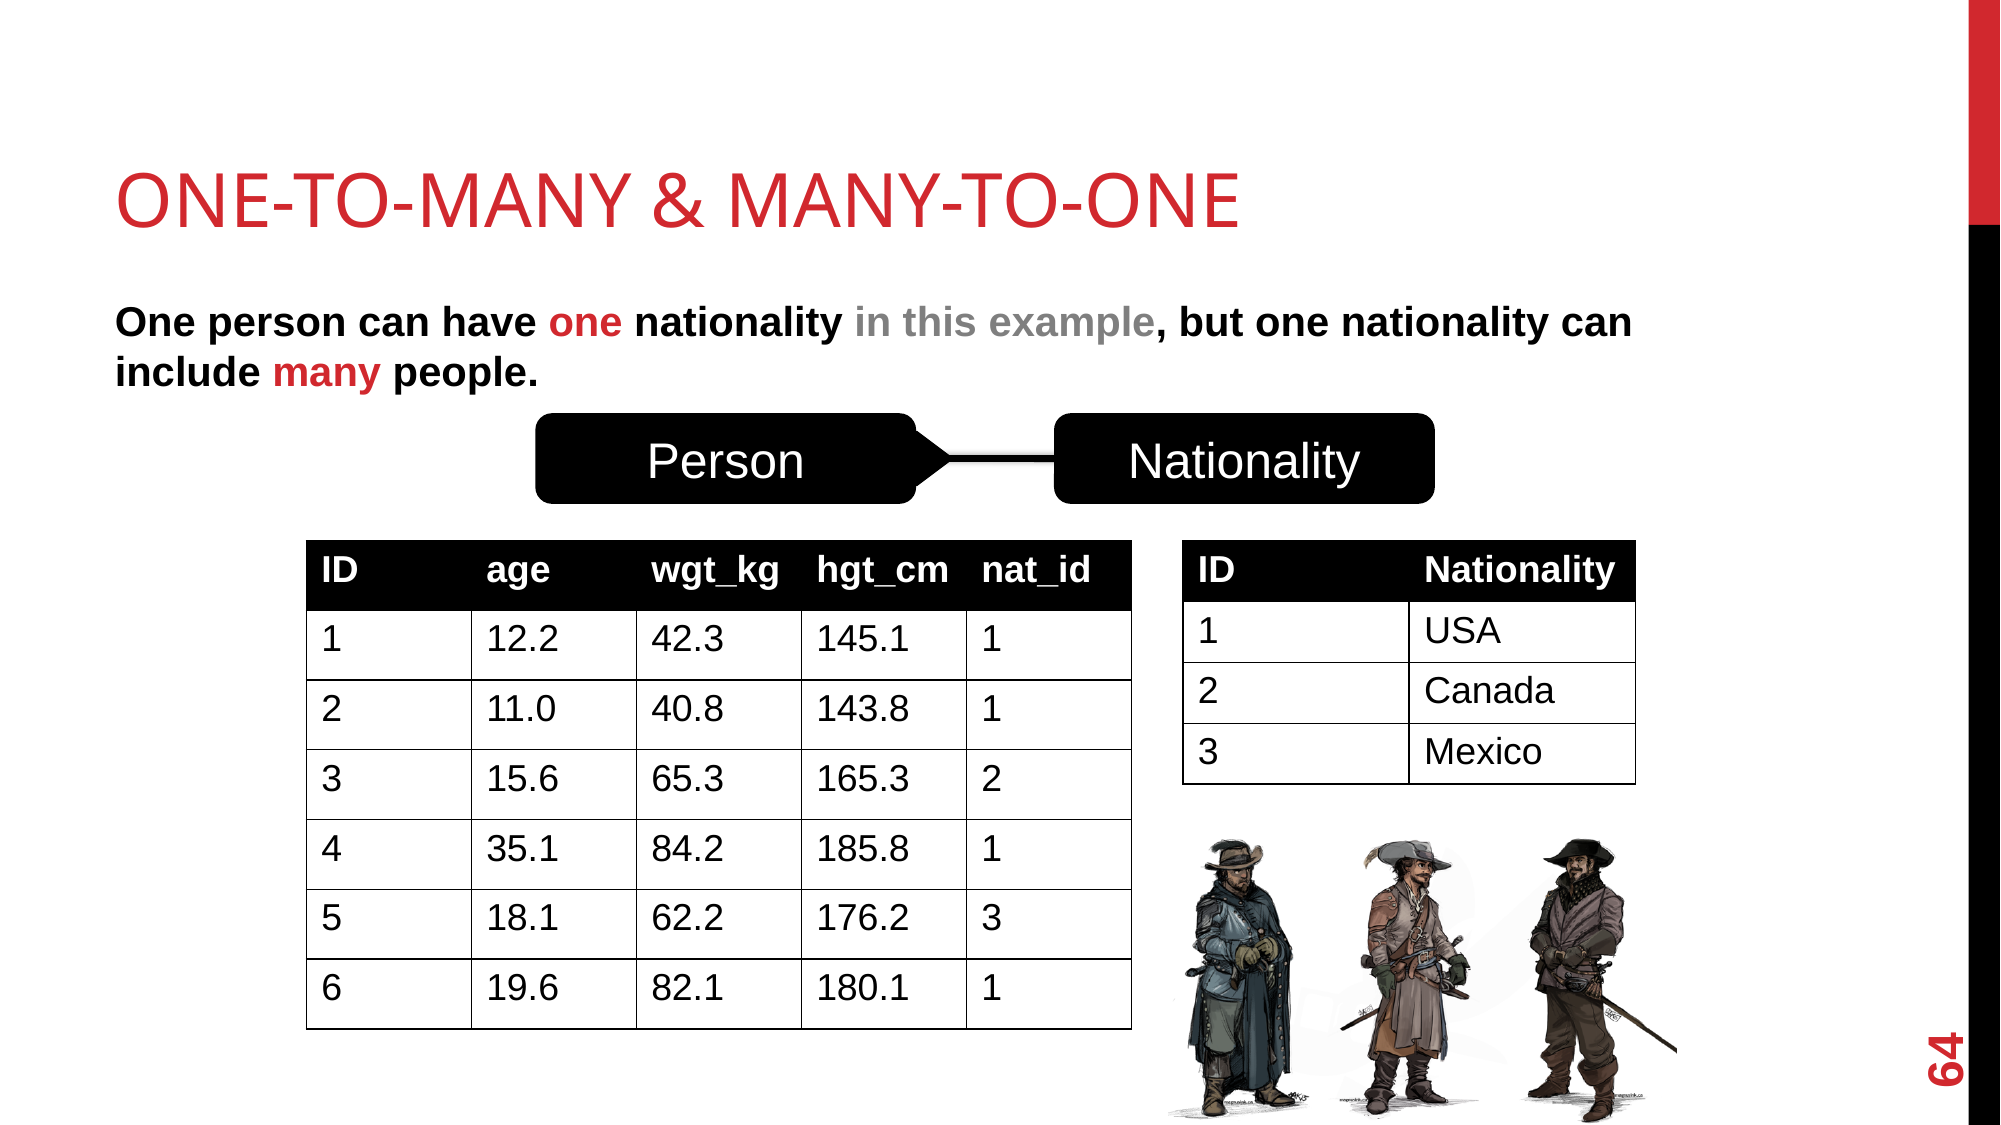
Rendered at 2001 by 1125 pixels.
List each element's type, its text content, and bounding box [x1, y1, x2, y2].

table_cell 1 [967, 611, 1131, 679]
table_cell 3 [307, 750, 471, 819]
table_cell 145.1 [802, 611, 966, 679]
table_cell 3 [967, 890, 1131, 958]
slide_number <number> [1903, 887, 1984, 1104]
table_header Nationality [1410, 541, 1635, 601]
table_cell 2 [307, 681, 471, 749]
table_cell 62.2 [637, 890, 801, 958]
table_cell Mexico [1410, 724, 1635, 783]
table_cell 6 [307, 960, 471, 1028]
table_cell 1 [967, 681, 1131, 749]
table_cell Canada [1410, 663, 1635, 723]
table_cell 40.8 [637, 681, 801, 749]
table_header ID [307, 541, 471, 610]
table_cell 15.6 [472, 750, 636, 819]
table_cell 12.2 [472, 611, 636, 679]
table_cell 3 [1184, 724, 1408, 783]
table_header nat_id [967, 541, 1131, 610]
table_cell 2 [1184, 663, 1408, 723]
table_cell 42.3 [637, 611, 801, 679]
table_header ID [1184, 541, 1408, 601]
table_cell 1 [967, 820, 1131, 889]
table_cell 180.1 [802, 960, 966, 1028]
table_cell 143.8 [802, 681, 966, 749]
table_cell 1 [307, 611, 471, 679]
table_cell 1 [1184, 602, 1408, 662]
title ONE-TO-MANY & MANY-TO-ONE [99, 25, 1367, 250]
table_cell USA [1410, 602, 1635, 662]
table_cell 4 [307, 820, 471, 889]
table_cell 84.2 [637, 820, 801, 889]
table_cell 185.8 [802, 820, 966, 889]
table_cell 2 [967, 750, 1131, 819]
table_cell 19.6 [472, 960, 636, 1028]
table_cell 82.1 [637, 960, 801, 1028]
table_header hgt_cm [802, 541, 966, 610]
table_cell 165.3 [802, 750, 966, 819]
table_cell 5 [307, 890, 471, 958]
table_cell 1 [967, 960, 1131, 1028]
table_cell 18.1 [472, 890, 636, 958]
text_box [537, 415, 1433, 502]
table_cell 65.3 [637, 750, 801, 819]
table_cell 35.1 [472, 820, 636, 889]
table_cell 11.0 [472, 681, 636, 749]
table_header wgt_kg [637, 541, 801, 610]
list One person can have one nationality in this example, but one nationality can include many people. [99, 287, 1767, 1005]
table_cell 176.2 [802, 890, 966, 958]
table_header age [472, 541, 636, 610]
picture [1152, 821, 1677, 1125]
